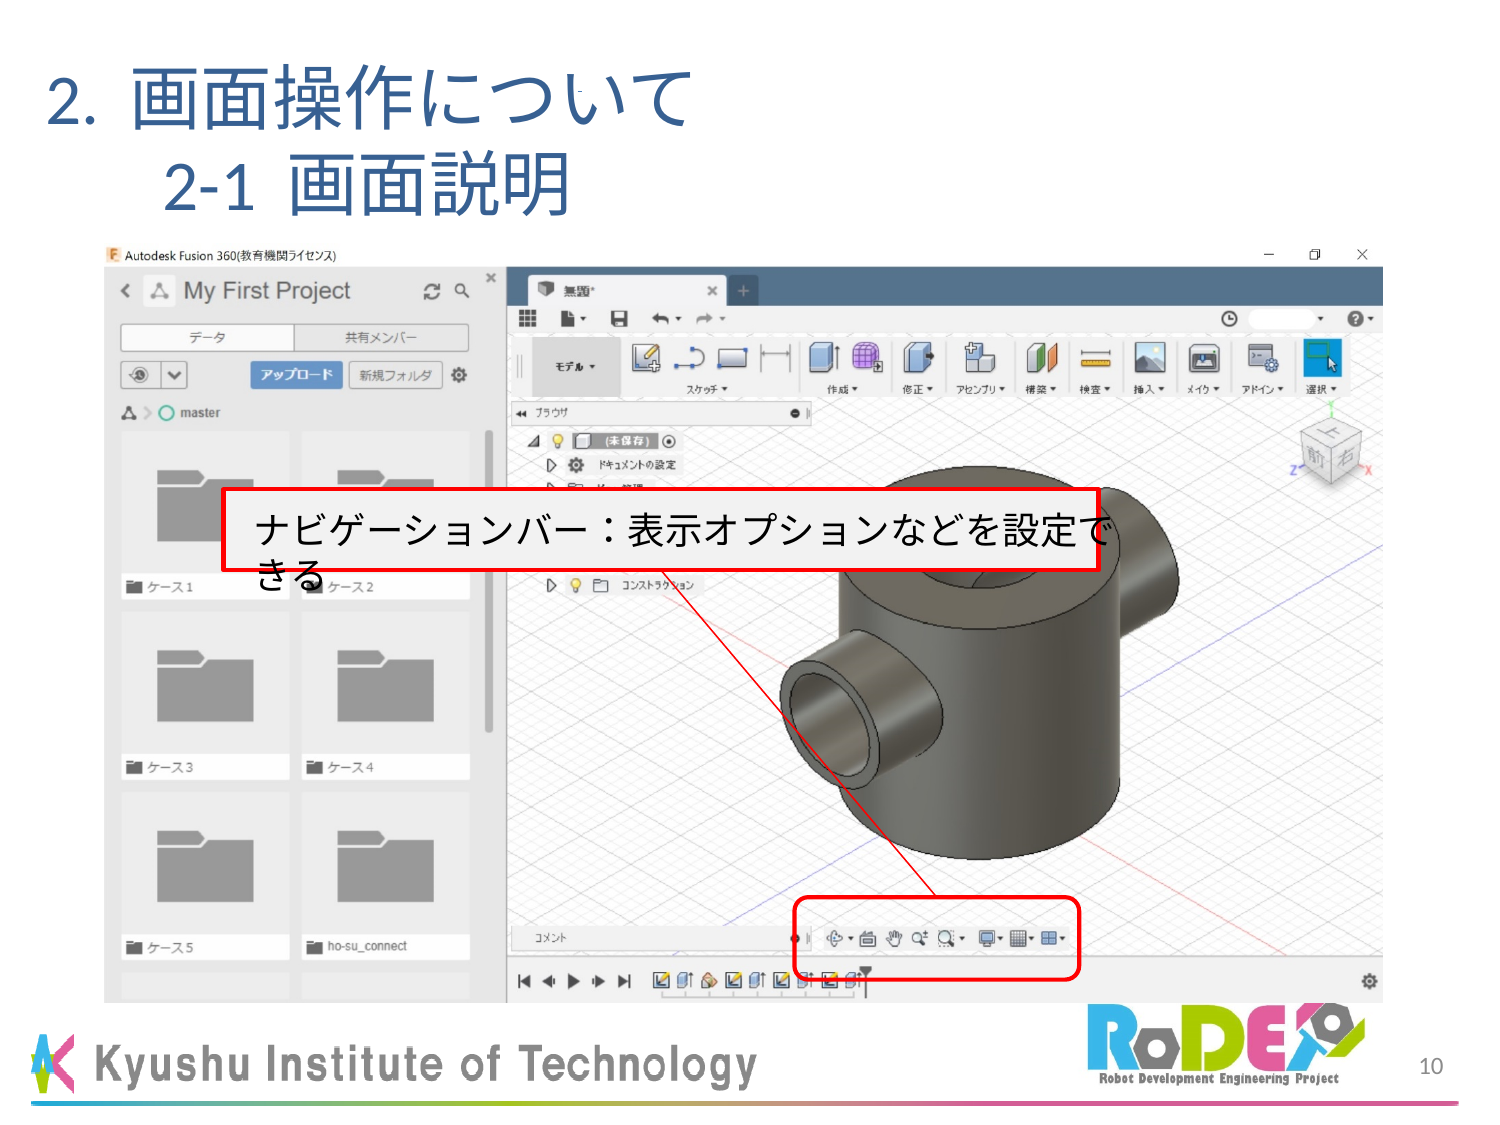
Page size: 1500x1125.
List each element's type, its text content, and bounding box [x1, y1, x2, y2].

slide_number 9 [1387, 1035, 1459, 1095]
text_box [660, 570, 937, 898]
picture [31, 243, 1459, 1106]
title 2. 画面操作について 2-1 画面説明 [30, 45, 1424, 233]
